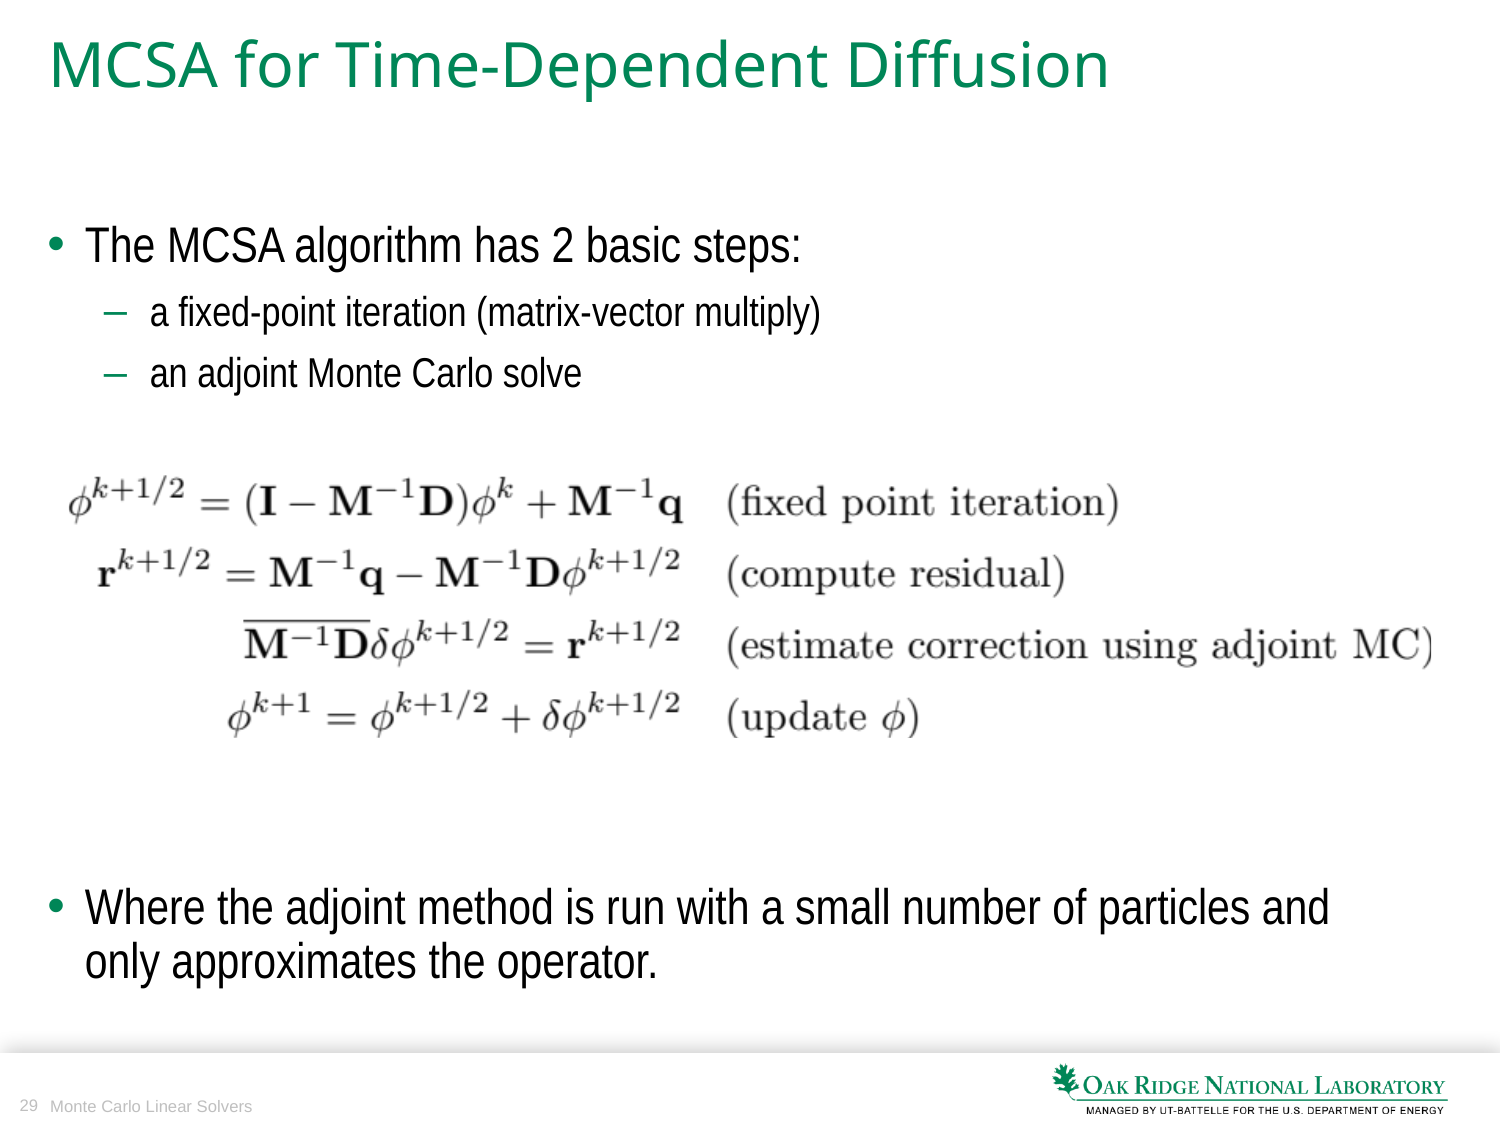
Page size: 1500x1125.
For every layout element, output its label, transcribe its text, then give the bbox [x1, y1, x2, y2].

picture [68, 474, 1432, 738]
list The MCSA algorithm has 2 basic steps: a fixed-point iteration (matrix-vector multiply) an adjoint Monte Carlo solve Where the adjoint method is run with a small number of particles and only approximates the operator. [32, 212, 1383, 533]
title MCSA for Time-Dependent Diffusion [33, 29, 1384, 109]
picture [1052, 1063, 1448, 1114]
